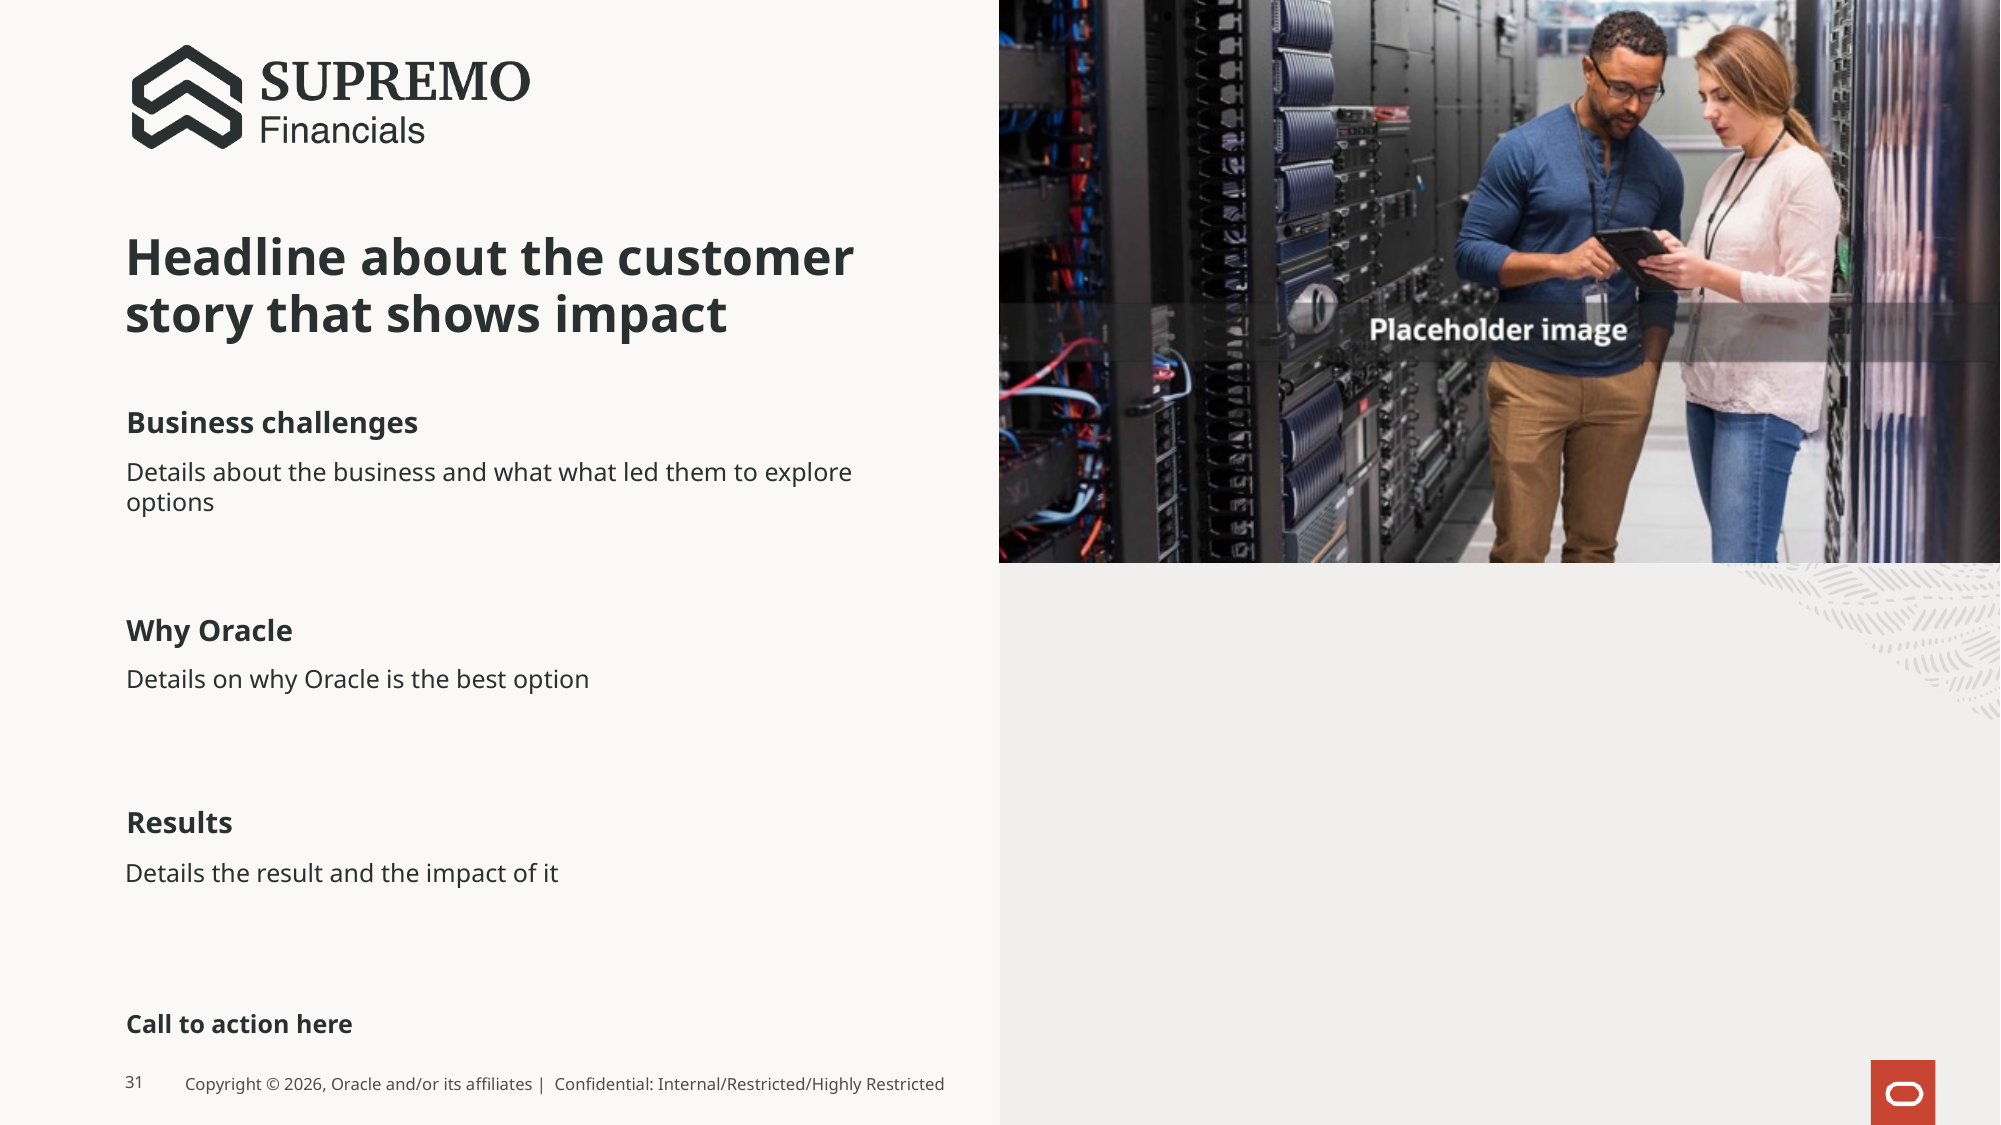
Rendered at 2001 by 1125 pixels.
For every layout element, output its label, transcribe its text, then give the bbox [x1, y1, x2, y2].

slide_number 31 [125, 1053, 185, 1114]
list Call to action here [126, 1001, 908, 1047]
list Why Oracle [126, 607, 908, 653]
list Details about the business and what what led them to explore options [126, 456, 908, 531]
list Details the result and the impact of it [125, 857, 907, 933]
picture [999, 0, 2000, 774]
title Headline about the customer story that shows impact [125, 208, 904, 344]
footer Copyright © 2026, Oracle and/or its affiliates | Confidential: Internal/Restricted/Highly Restricted [185, 1053, 1128, 1114]
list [125, 38, 537, 156]
list Details on why Oracle is the best option [126, 664, 908, 740]
list Business challenges [126, 399, 908, 445]
list Results [126, 798, 908, 844]
